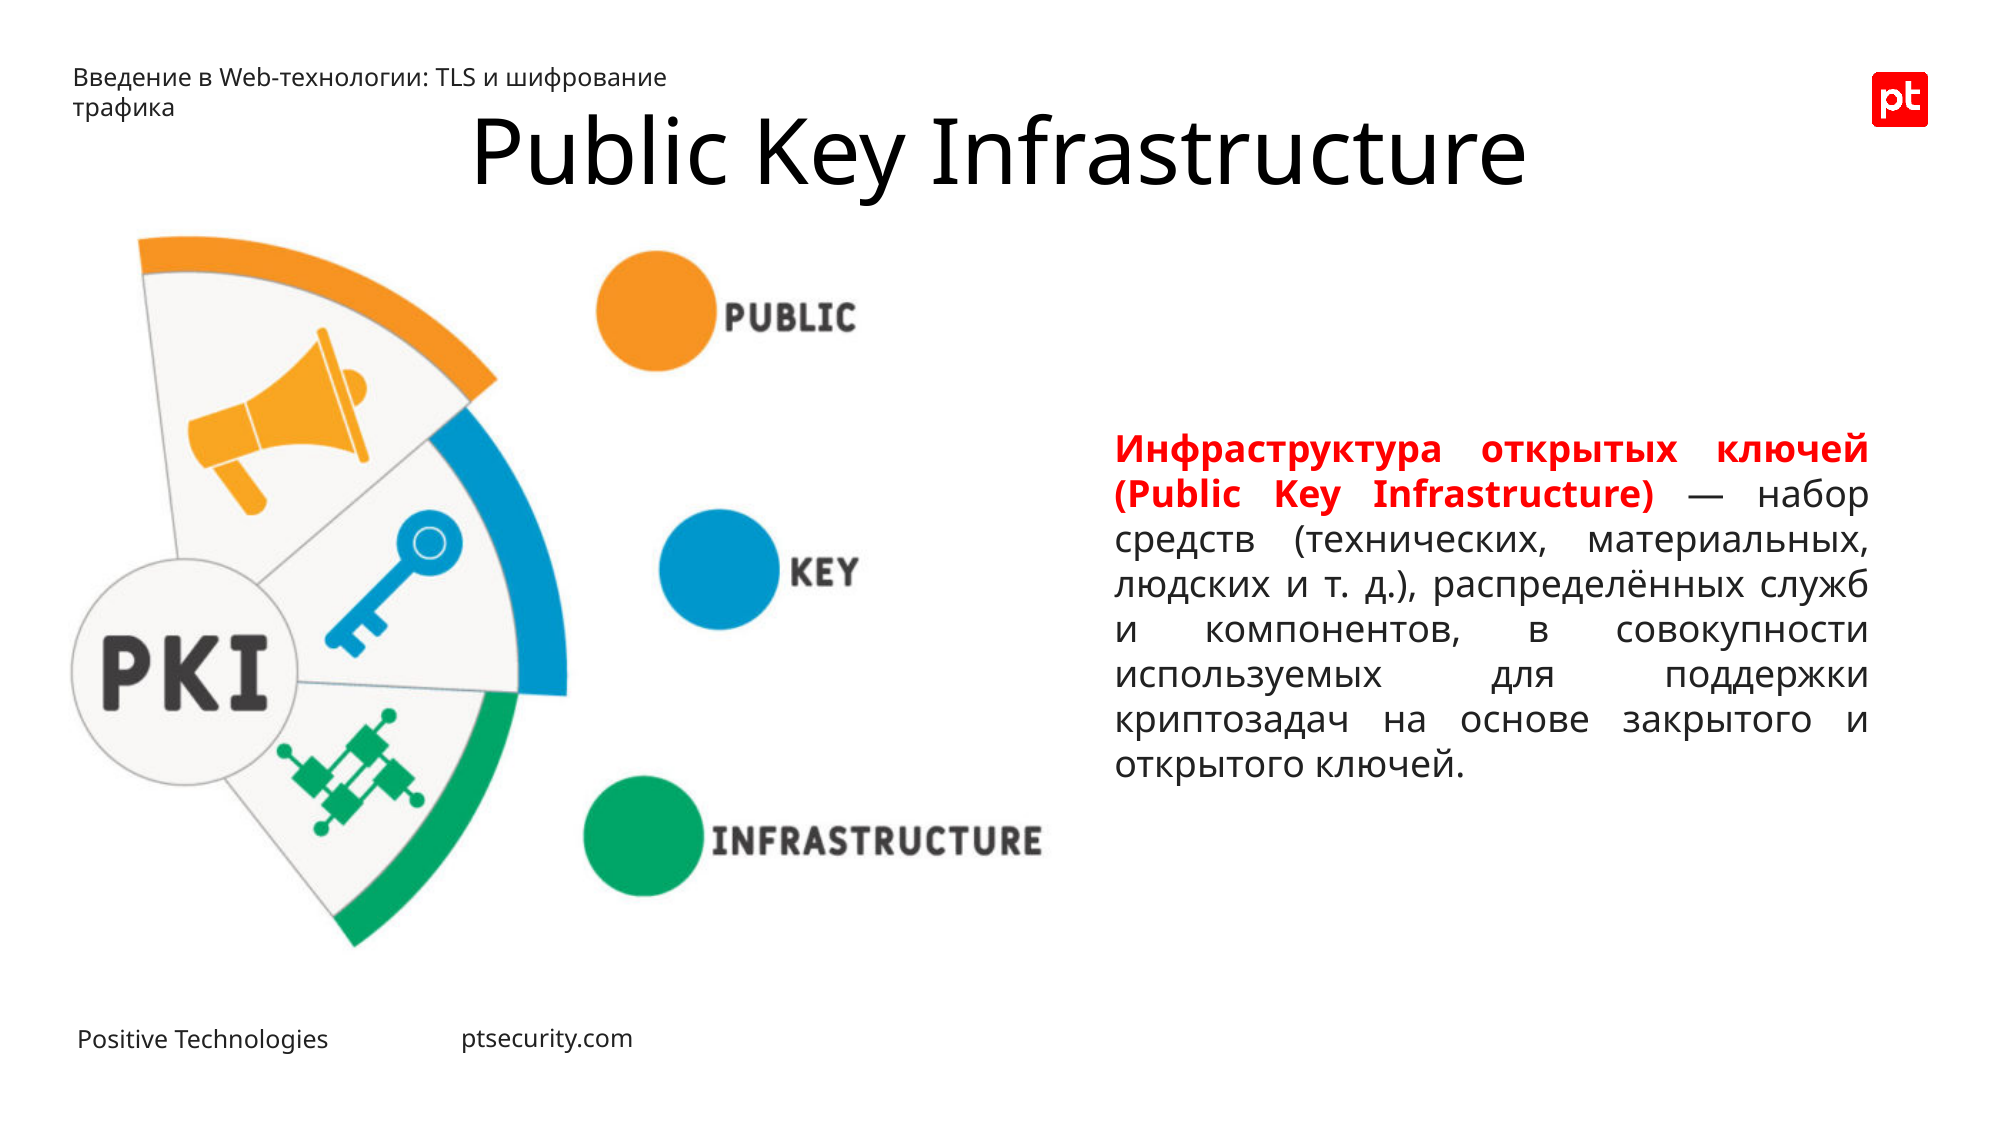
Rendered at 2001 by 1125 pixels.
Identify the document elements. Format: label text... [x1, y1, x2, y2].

text_box Введение в Web-технологии: TLS и шифрование трафика [57, 53, 723, 128]
picture [0, 195, 1100, 969]
picture [1872, 72, 1928, 127]
title Public Key Infrastructure [416, 95, 1584, 246]
text_box Инфраструктура открытых ключей (Public Key Infrastructure) — набор средств (технических, материальных, людских и т. д.), распределённых служб и компонентов, в совокупности используемых для поддержки криптозадач на основе закрытого и открытого ключей. [1100, 417, 1885, 792]
